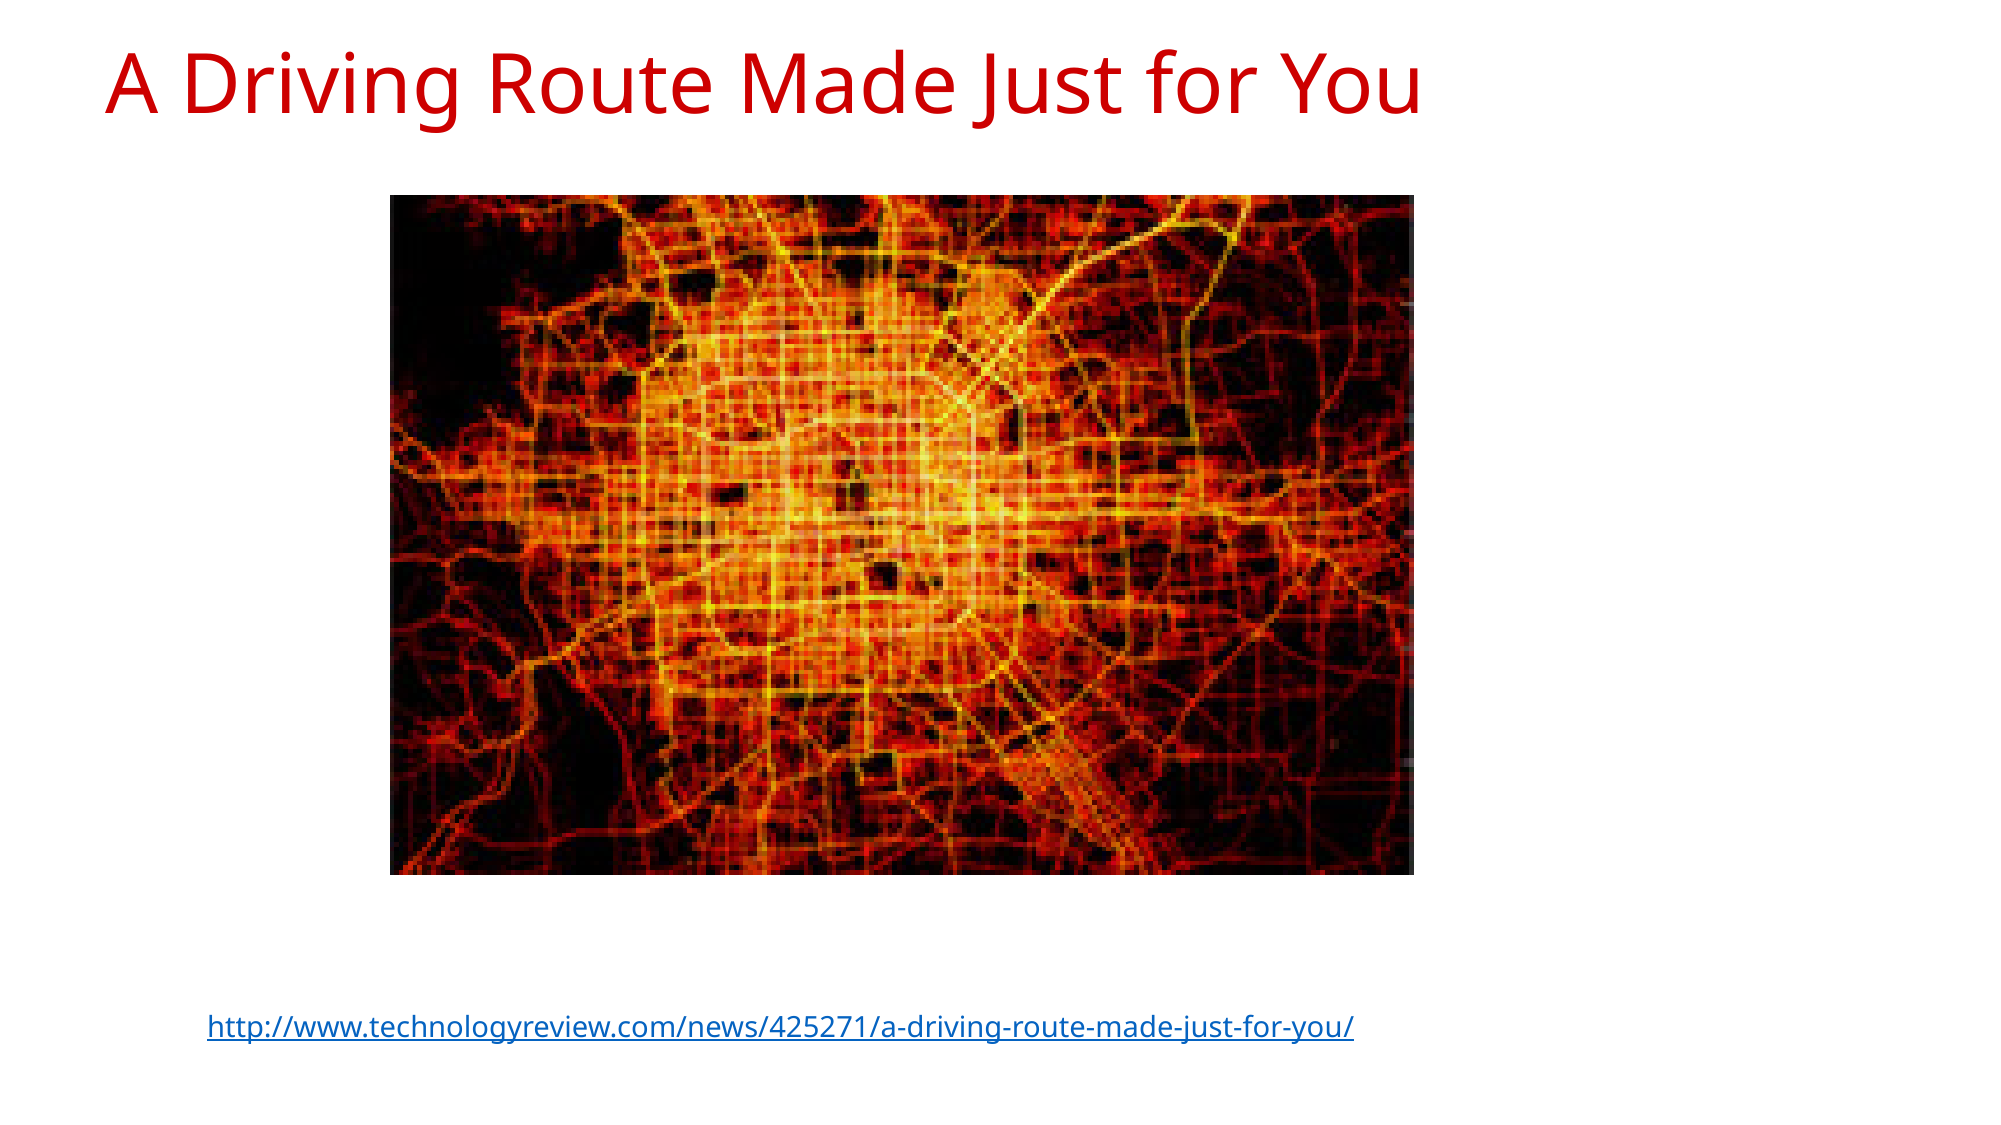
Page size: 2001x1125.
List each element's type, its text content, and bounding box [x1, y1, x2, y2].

list http://www.technologyreview.com/news/425271/a-driving-route-made-just-for-you/ [192, 978, 1715, 1125]
title A Driving Route Made Just for You [90, 0, 1816, 196]
picture [390, 195, 1414, 875]
